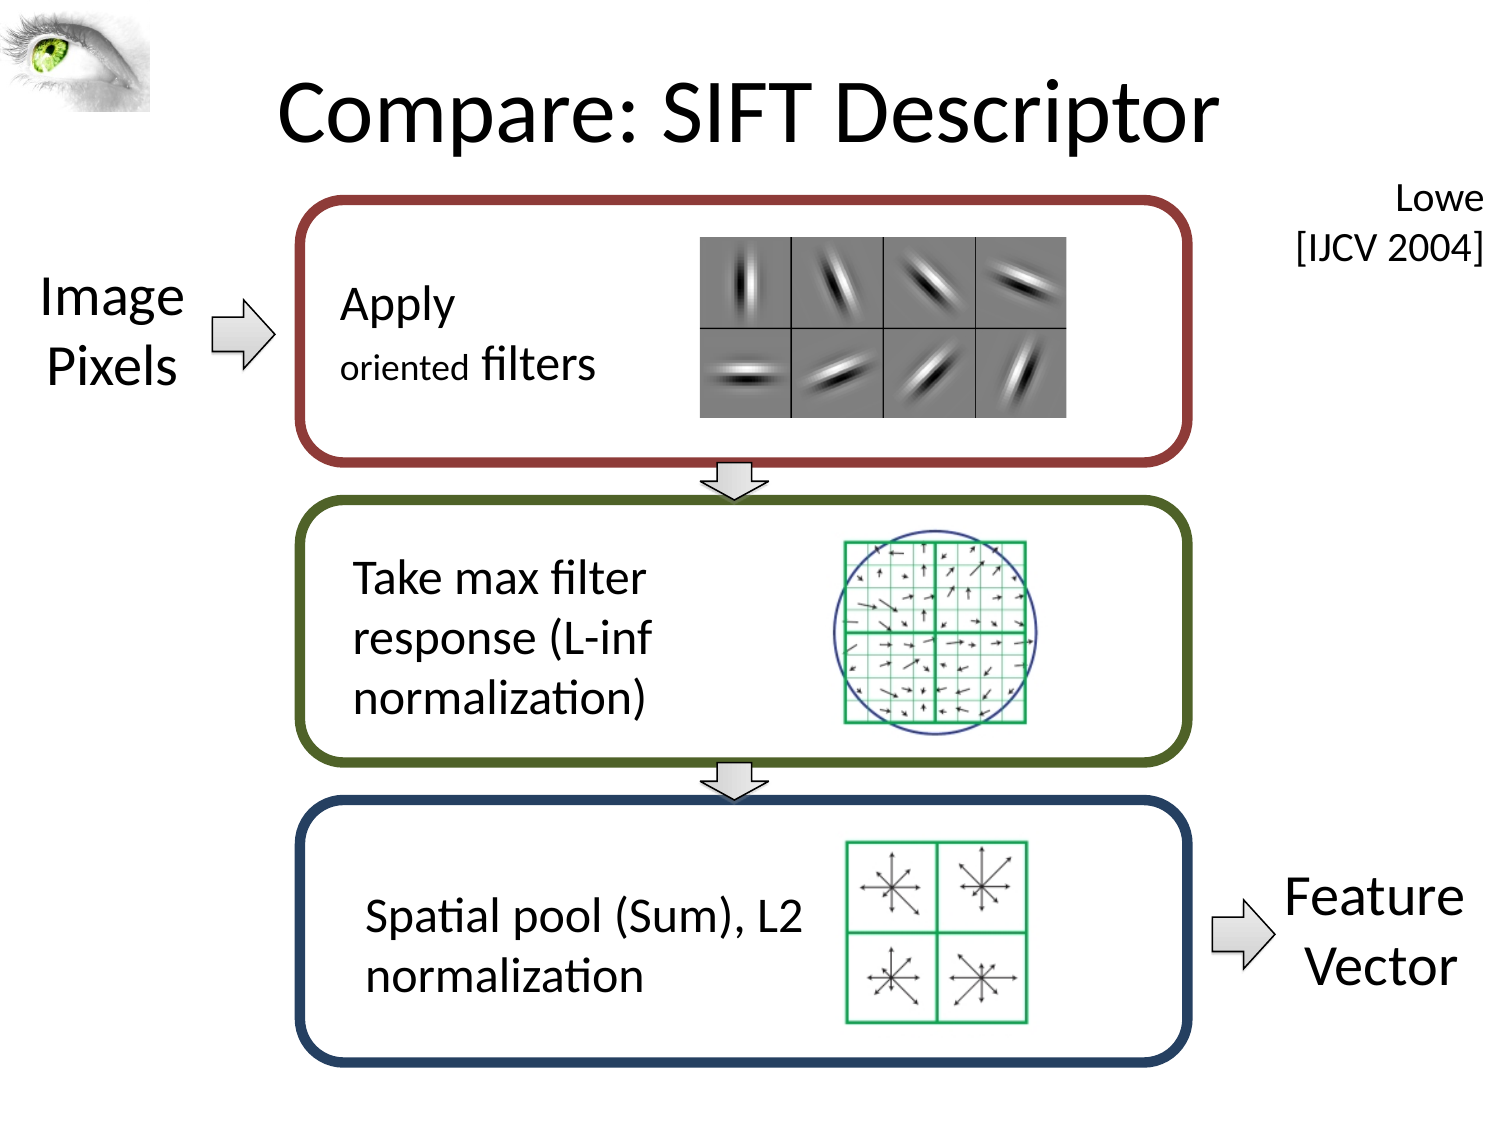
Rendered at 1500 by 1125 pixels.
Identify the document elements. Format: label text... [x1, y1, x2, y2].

picture [827, 824, 1052, 1039]
text_box Spatial pool (Sum), L2 normalization [350, 875, 822, 988]
picture [824, 524, 1049, 739]
text_box Feature Vector [1250, 849, 1500, 1050]
text_box [297, 797, 1190, 1065]
text_box [244, 300, 275, 369]
text_box Apply oriented filters [324, 262, 694, 375]
text_box Lowe [IJCV 2004] [1175, 162, 1500, 438]
text_box [1212, 899, 1275, 969]
title Compare: SIFT Descriptor [75, 12, 1425, 200]
text_box Take max filter response (L-inf normalization) [337, 537, 763, 650]
text_box [297, 197, 1186, 465]
text_box [700, 462, 769, 501]
text_box [297, 497, 1190, 765]
text_box Image Pixels [0, 249, 244, 450]
picture [699, 237, 1067, 419]
picture [0, 0, 150, 112]
text_box [700, 762, 769, 801]
